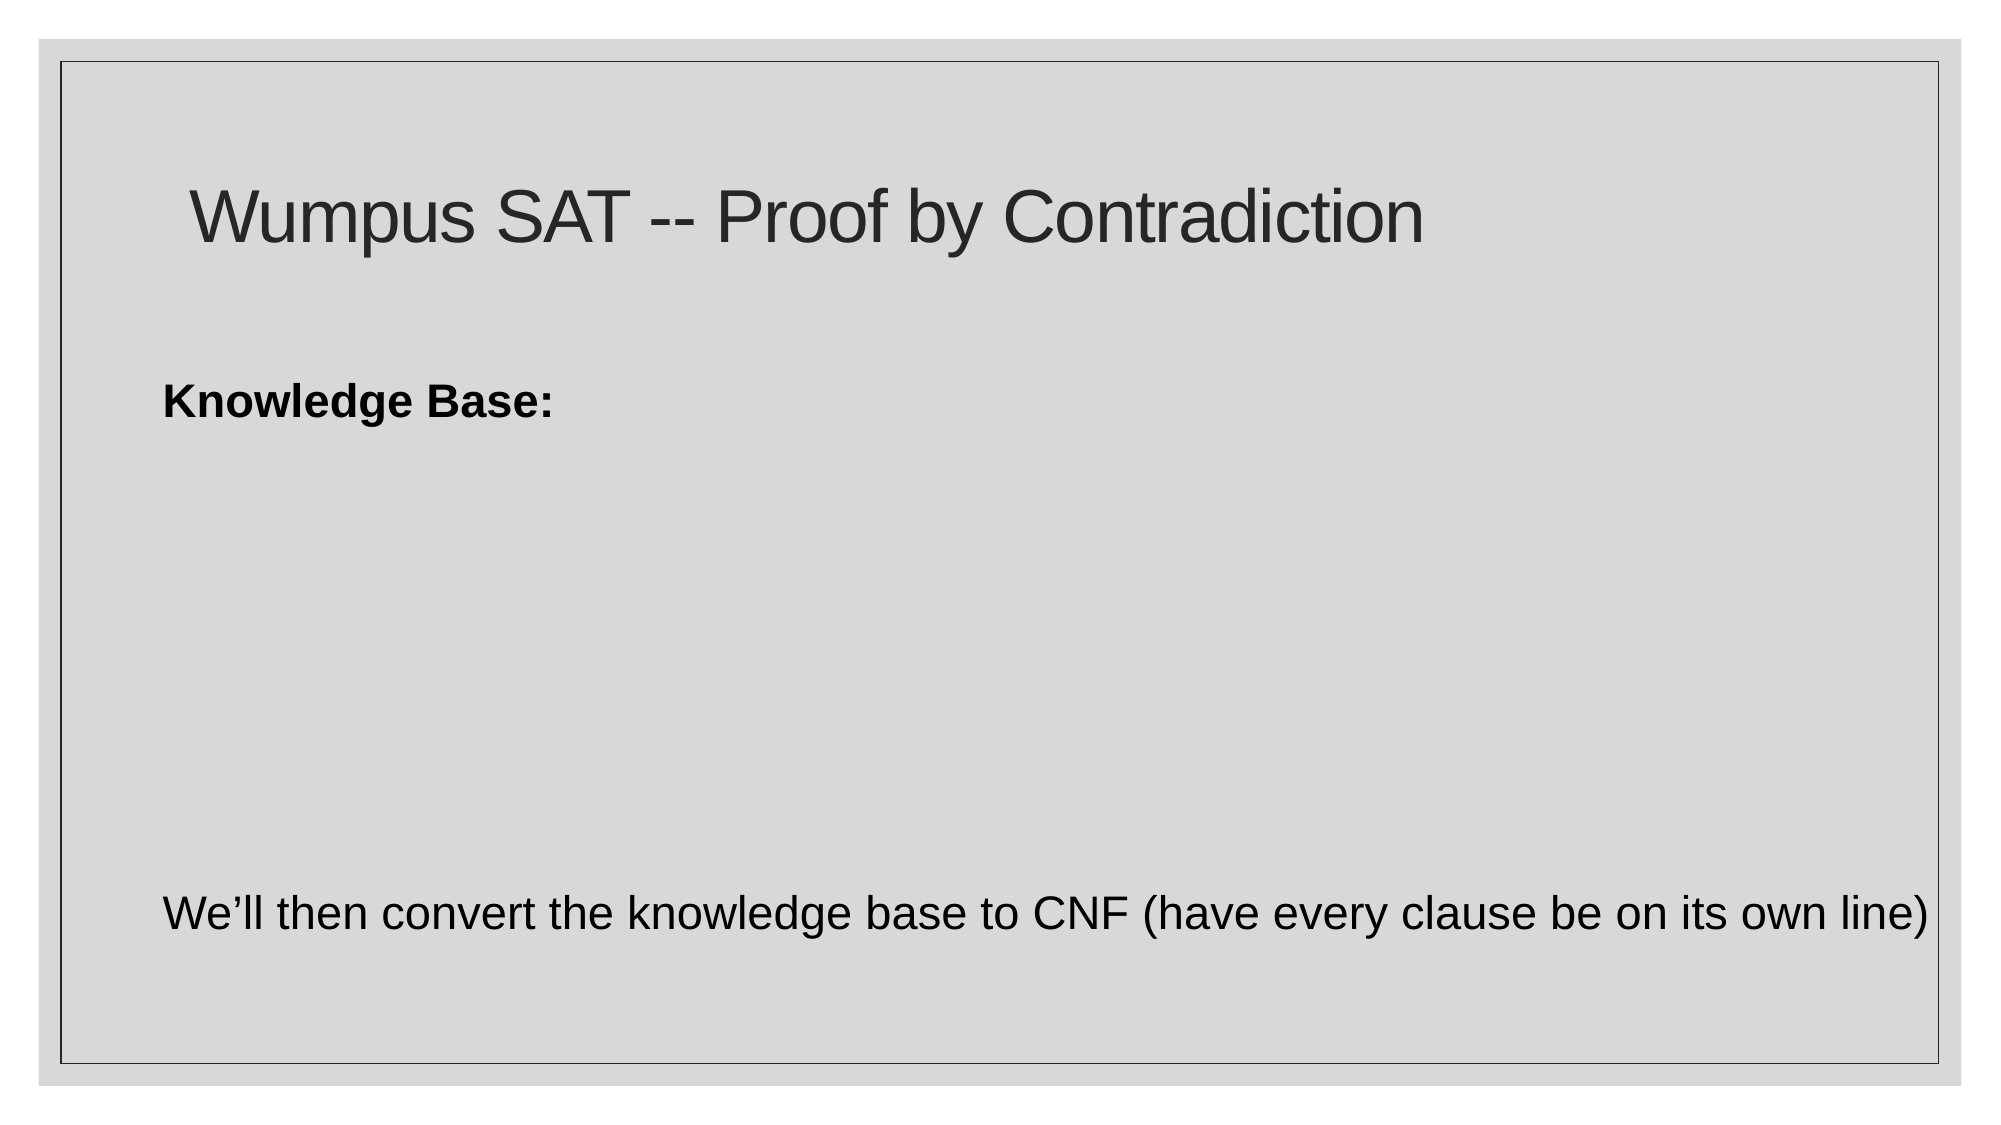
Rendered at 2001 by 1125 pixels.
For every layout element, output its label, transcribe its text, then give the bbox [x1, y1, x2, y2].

title Wumpus SAT -- Proof by Contradiction [174, 105, 1825, 331]
